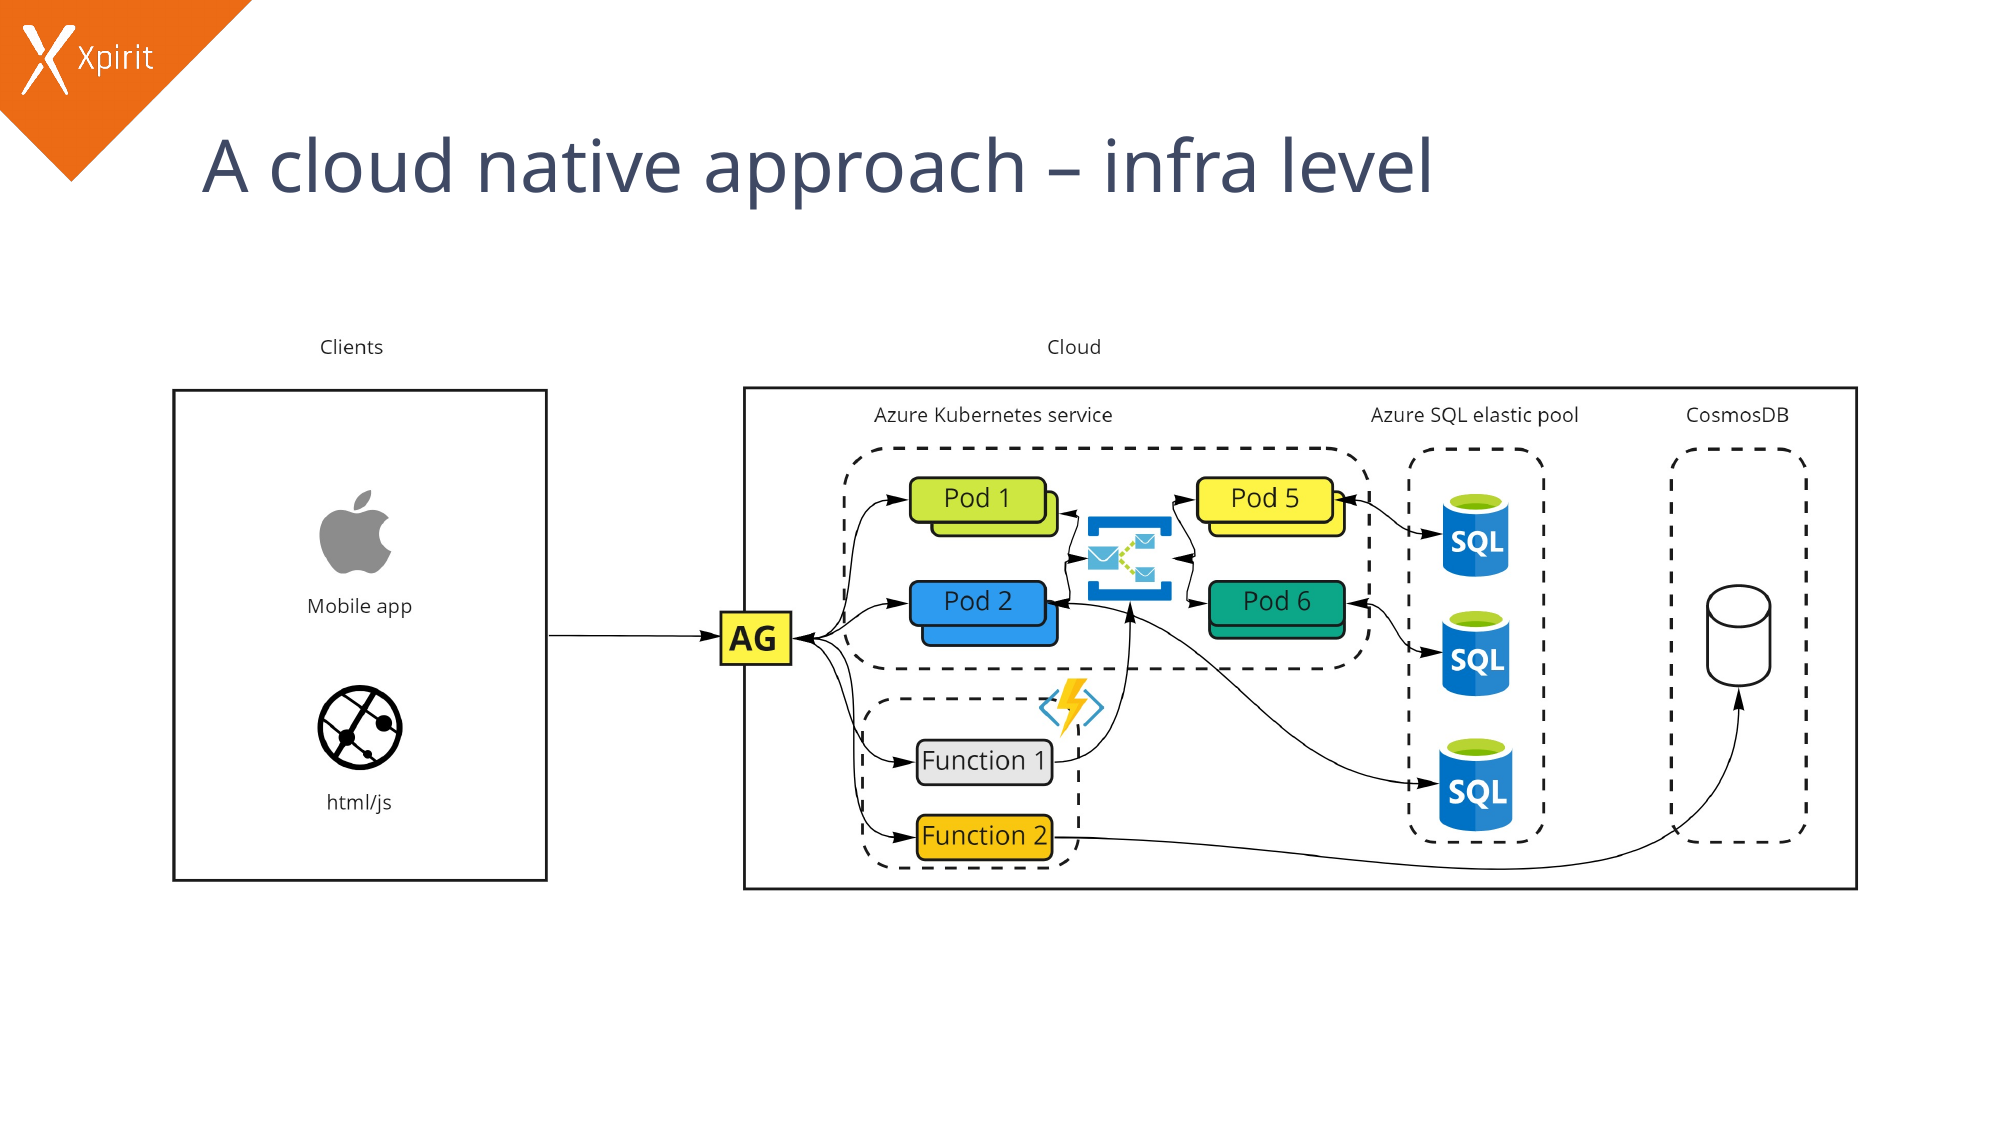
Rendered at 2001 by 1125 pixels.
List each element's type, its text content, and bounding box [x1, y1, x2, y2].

title A cloud native approach – infra level [187, 59, 1913, 278]
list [155, 282, 1881, 893]
picture [0, 0, 255, 184]
